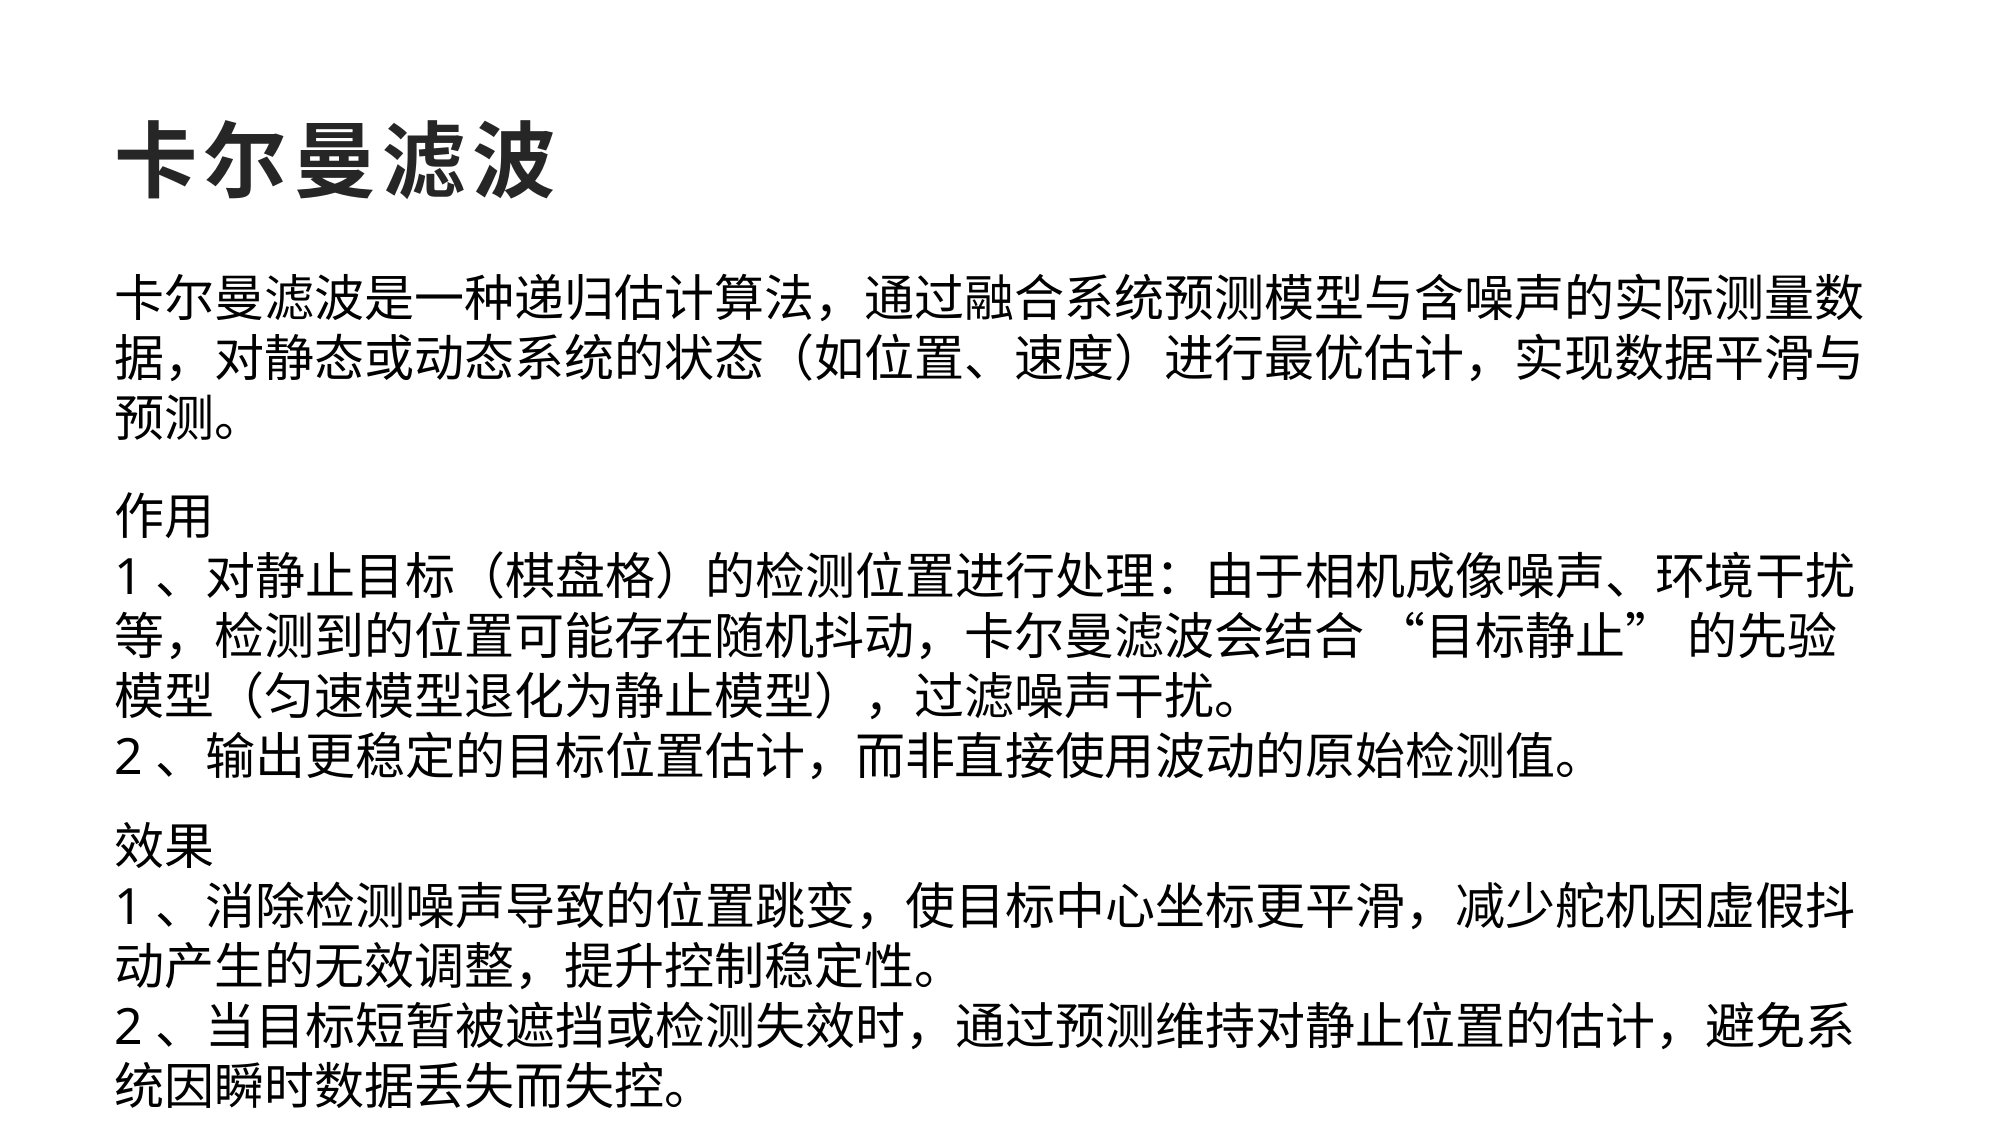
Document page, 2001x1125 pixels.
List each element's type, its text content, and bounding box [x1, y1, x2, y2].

text_box 卡尔曼滤波是一种递归估计算法，通过融合系统预测模型与含噪声的实际测量数据，对静态或动态系统的状态（如位置、速度）进行最优估计，实现数据平滑与预测。 [99, 259, 1900, 454]
title 卡尔曼滤波 [99, 99, 1900, 216]
text_box 作用 1、对静止目标（棋盘格）的检测位置进行处理：由于相机成像噪声、环境干扰等，检测到的位置可能存在随机抖动，卡尔曼滤波会结合 “目标静止” 的先验模型（匀速模型退化为静止模型），过滤噪声干扰。 2、输出更稳定的目标位置估计，而非直接使用波动的原始检测值。 [99, 476, 1899, 792]
text_box 效果 1、消除检测噪声导致的位置跳变，使目标中心坐标更平滑，减少舵机因虚假抖动产生的无效调整，提升控制稳定性。 2、当目标短暂被遮挡或检测失效时，通过预测维持对静止位置的估计，避免系统因瞬时数据丢失而失控。 [99, 807, 1900, 1122]
